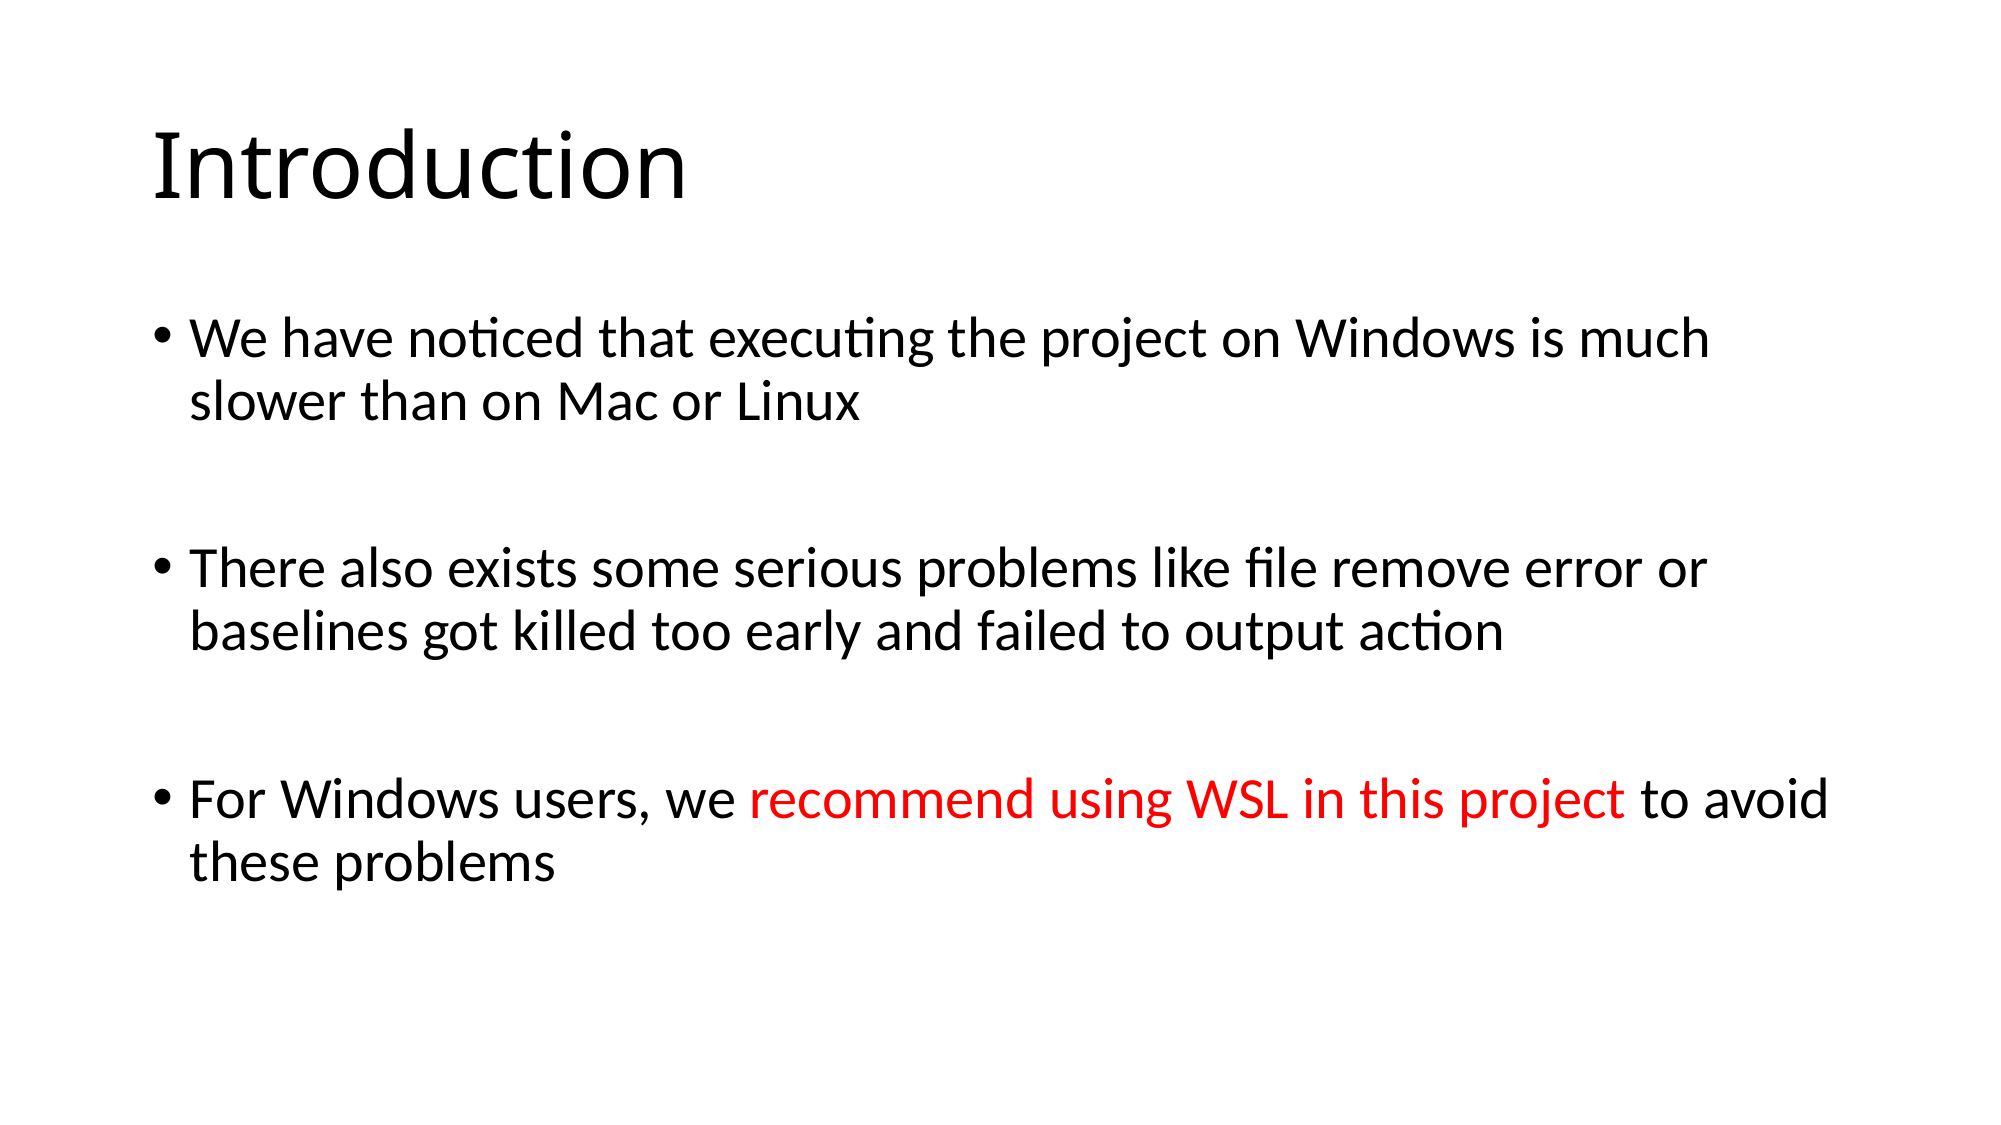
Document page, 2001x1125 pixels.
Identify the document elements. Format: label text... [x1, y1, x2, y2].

title Introduction [137, 59, 1863, 278]
list We have noticed that executing the project on Windows is much slower than on Mac or Linux There also exists some serious problems like file remove error or baselines got killed too early and failed to output action For Windows users, we recommend using WSL in this project to avoid these problems [137, 299, 1863, 1014]
